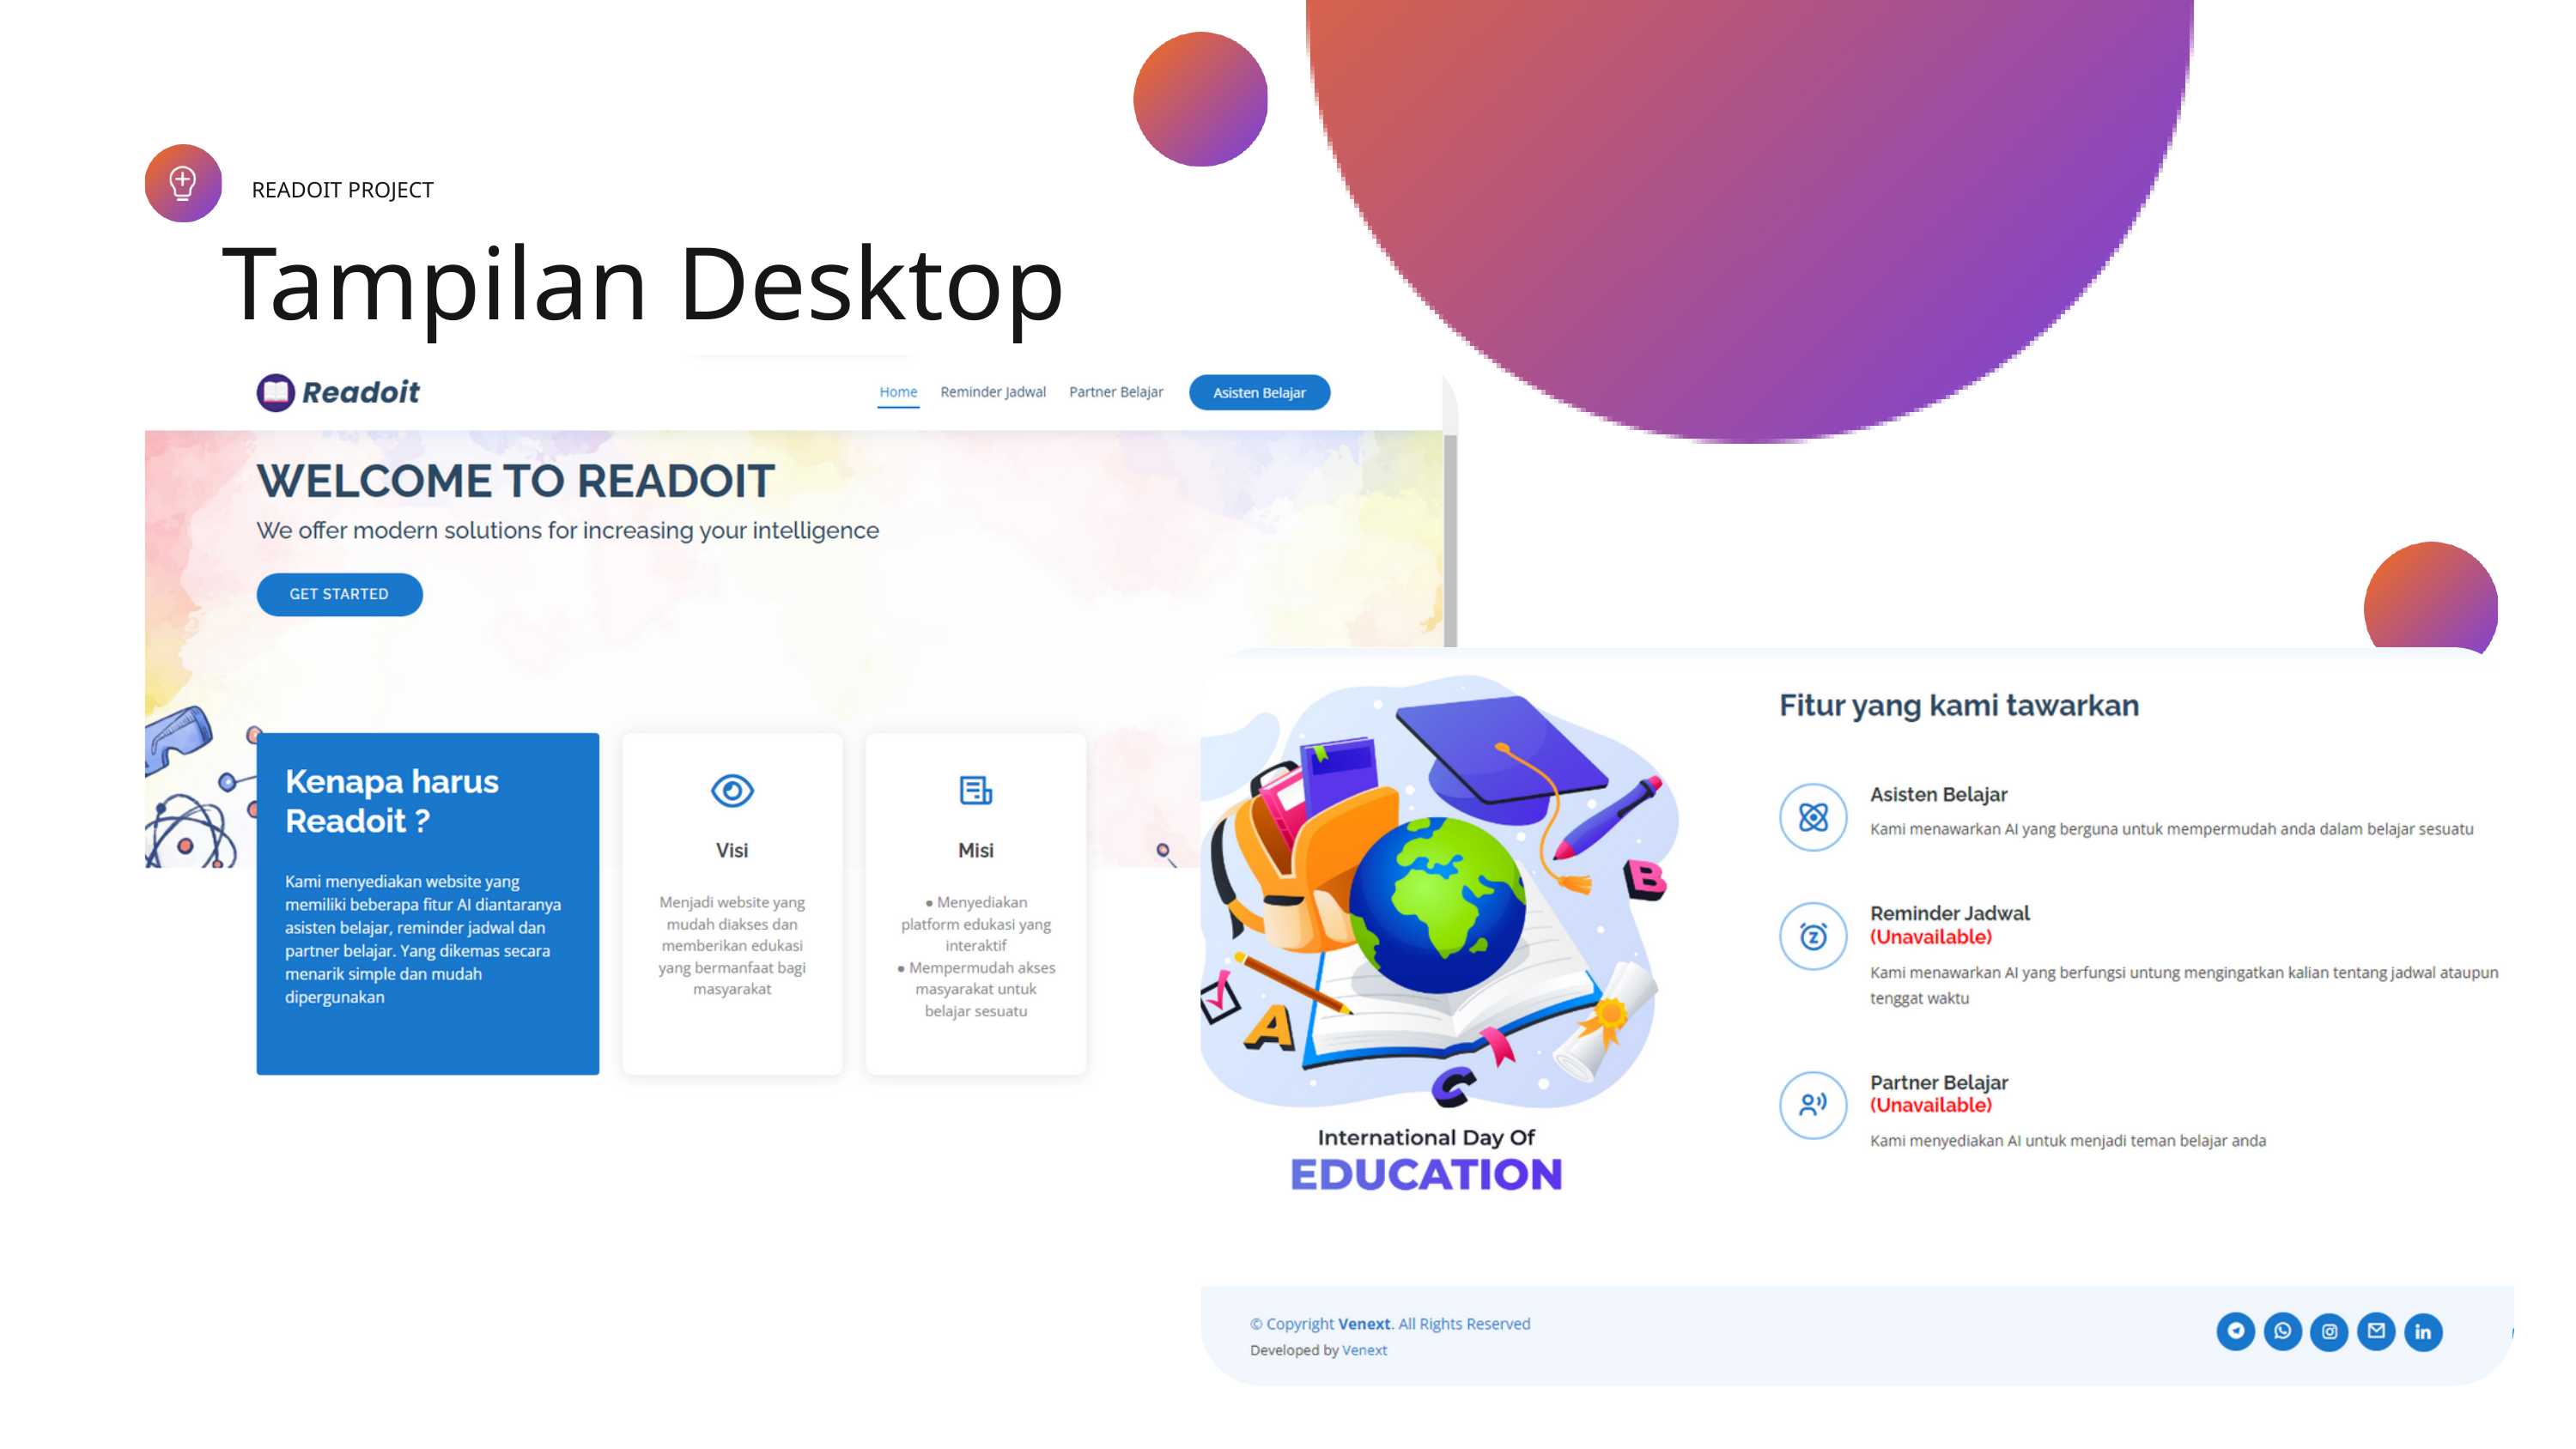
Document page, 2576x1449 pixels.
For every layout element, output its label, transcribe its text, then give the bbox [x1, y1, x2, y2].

text_box [169, 166, 197, 201]
text_box [2364, 542, 2499, 646]
text_box Tampilan Desktop [222, 219, 1201, 340]
text_box [144, 144, 222, 222]
text_box [1133, 32, 1268, 167]
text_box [1200, 646, 2515, 1386]
text_box READOIT PROJECT [252, 172, 497, 203]
text_box [1306, 0, 2195, 445]
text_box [144, 355, 1459, 1094]
